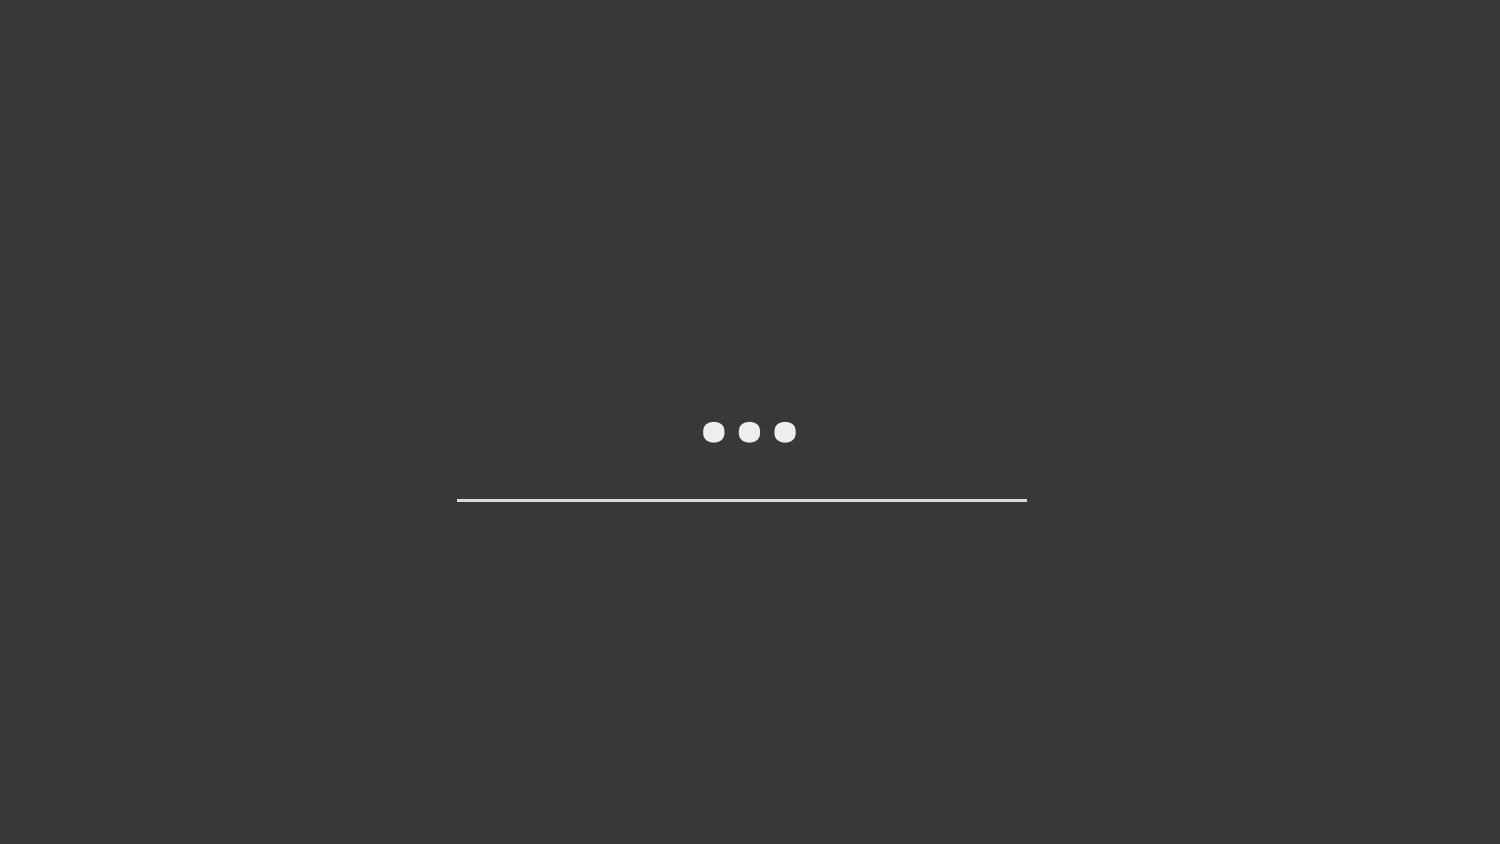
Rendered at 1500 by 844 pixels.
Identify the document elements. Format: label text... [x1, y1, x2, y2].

title … [132, 301, 1368, 542]
